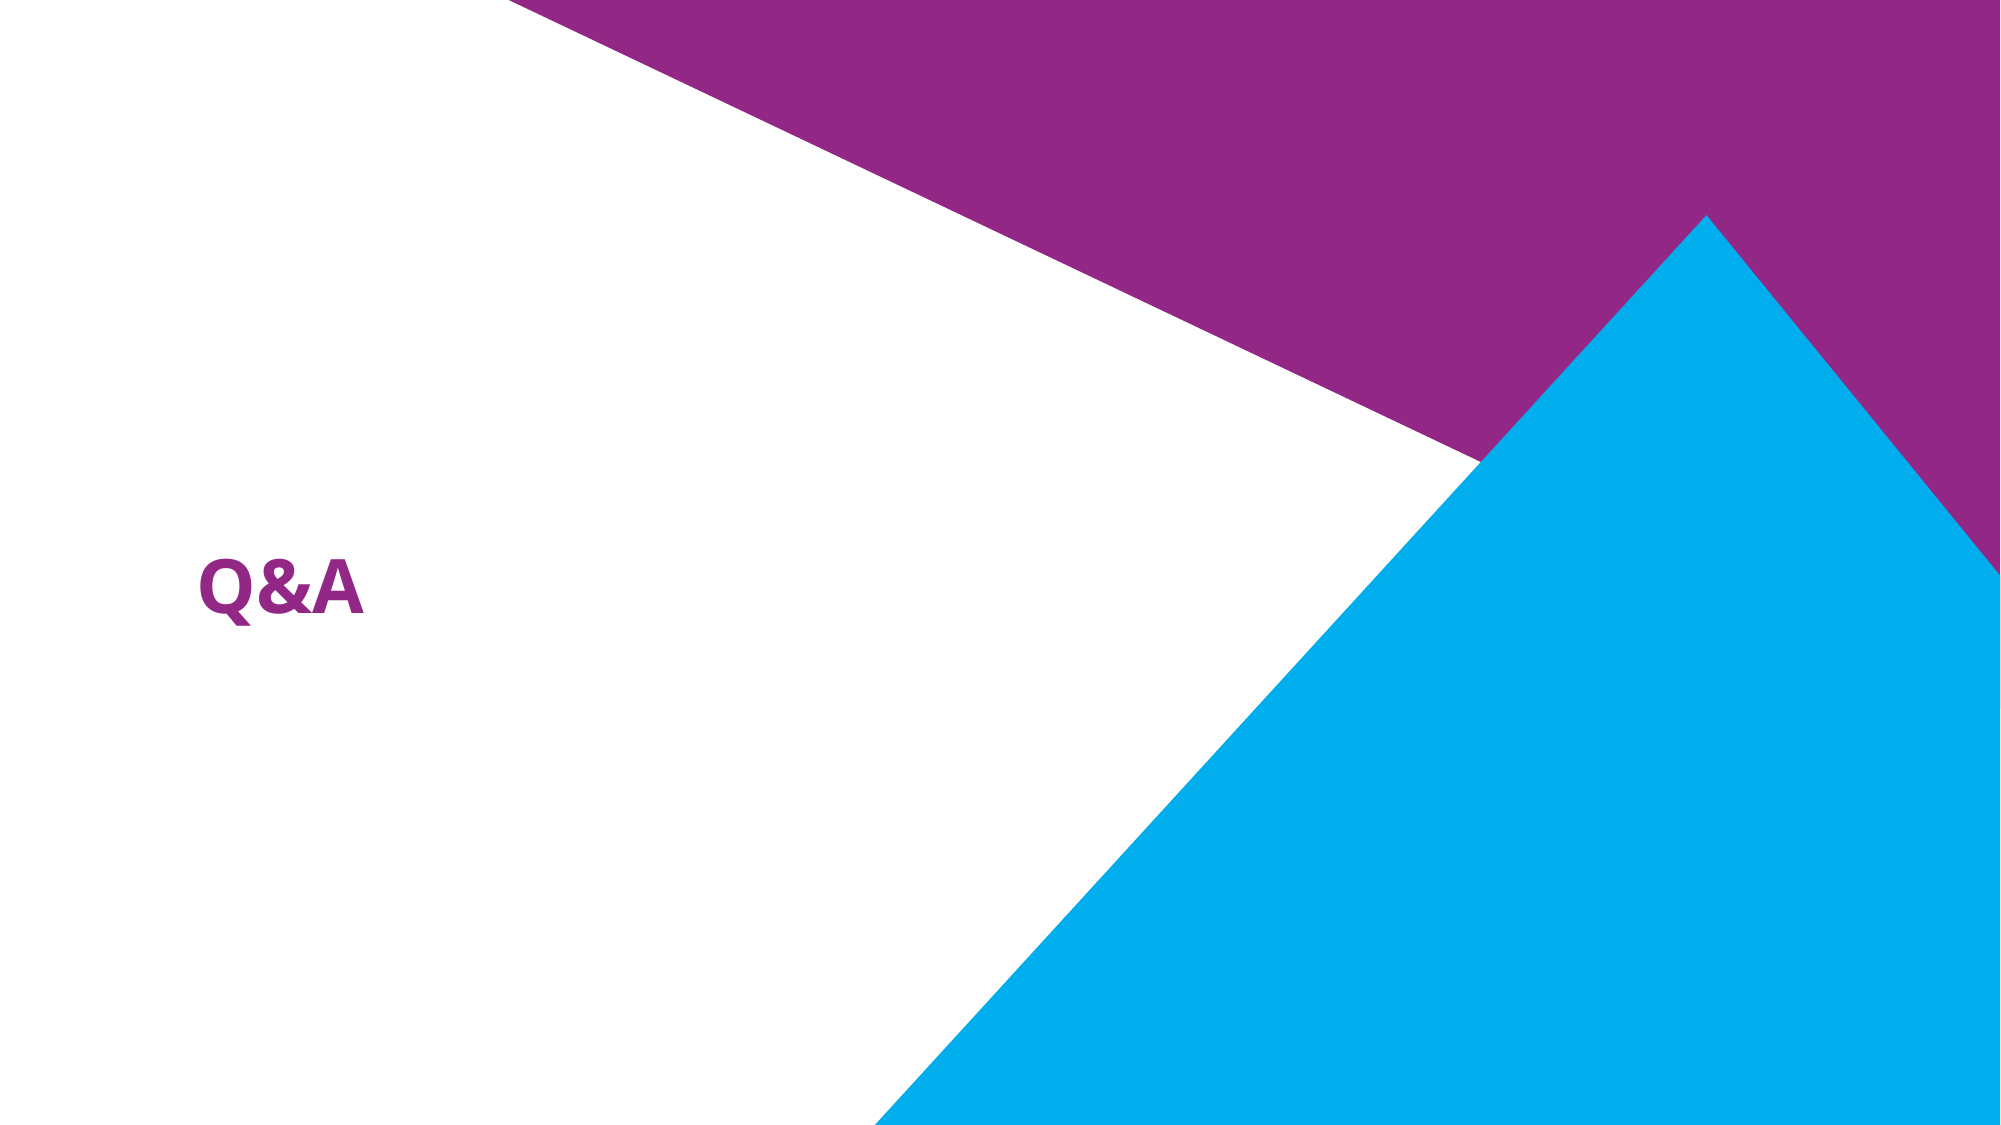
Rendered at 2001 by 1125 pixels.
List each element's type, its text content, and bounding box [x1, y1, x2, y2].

title Q&A [181, 480, 1054, 698]
